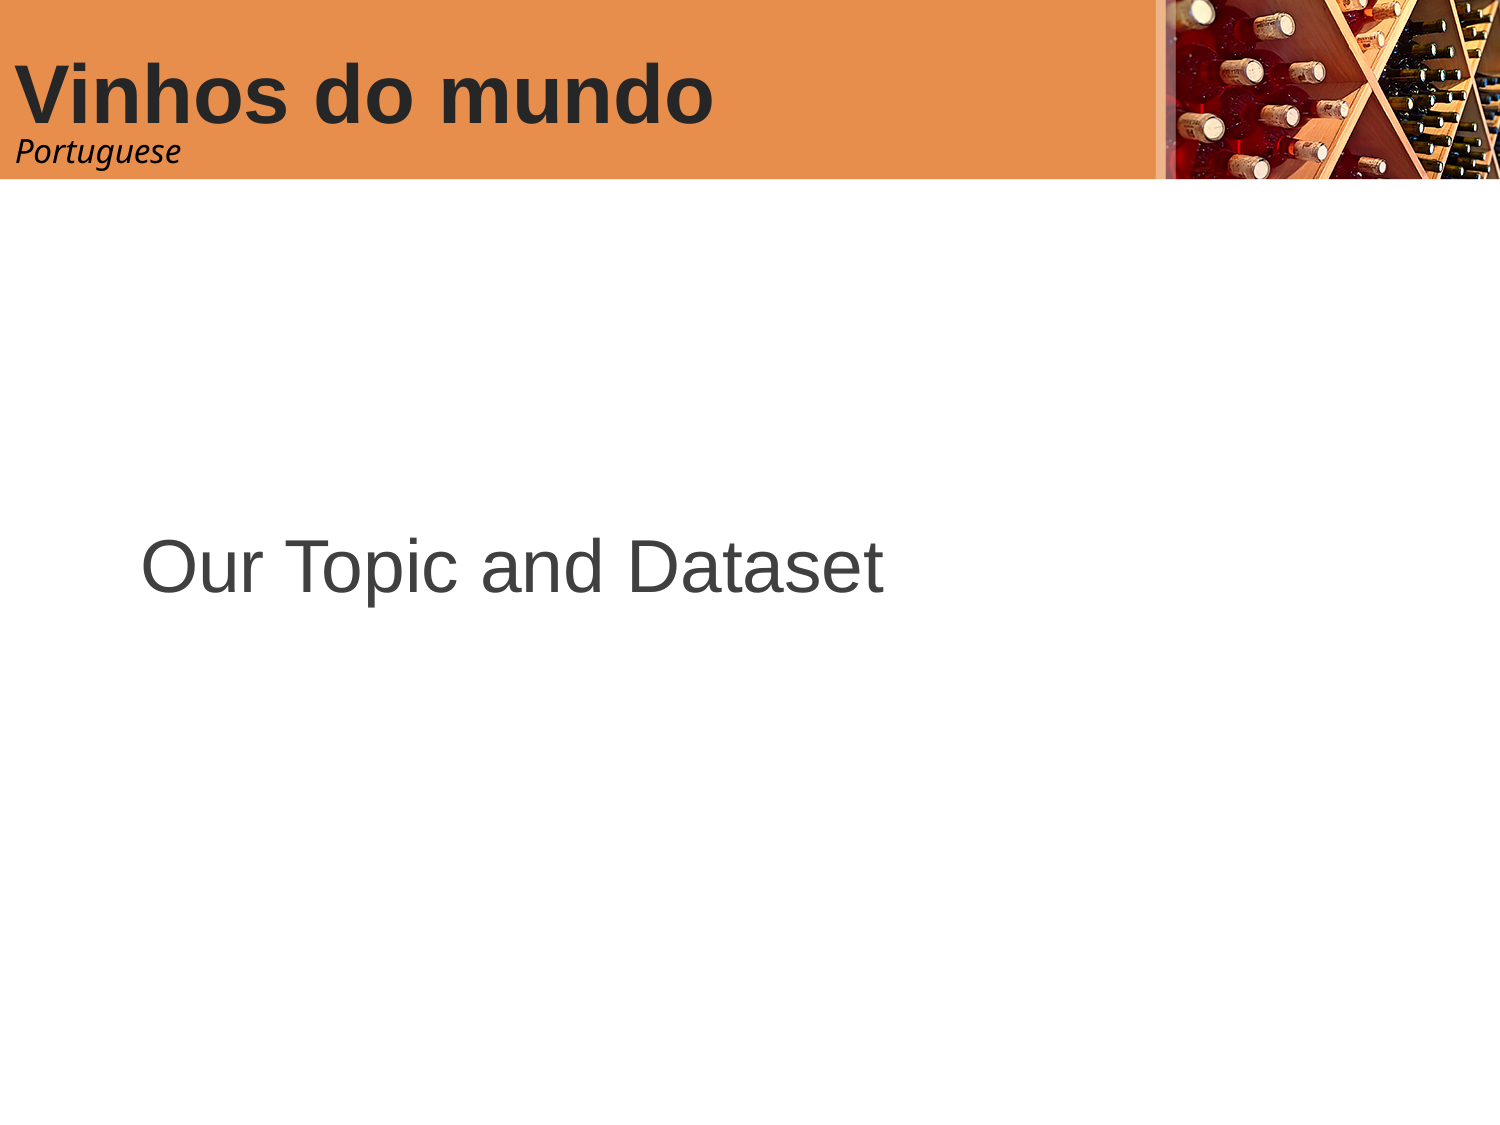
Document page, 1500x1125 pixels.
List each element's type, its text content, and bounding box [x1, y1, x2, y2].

title Vinhos do mundo [0, 2, 1500, 179]
text_box Portuguese [0, 122, 266, 178]
list Our Topic and Dataset [75, 267, 1425, 858]
picture [0, 179, 1500, 1125]
